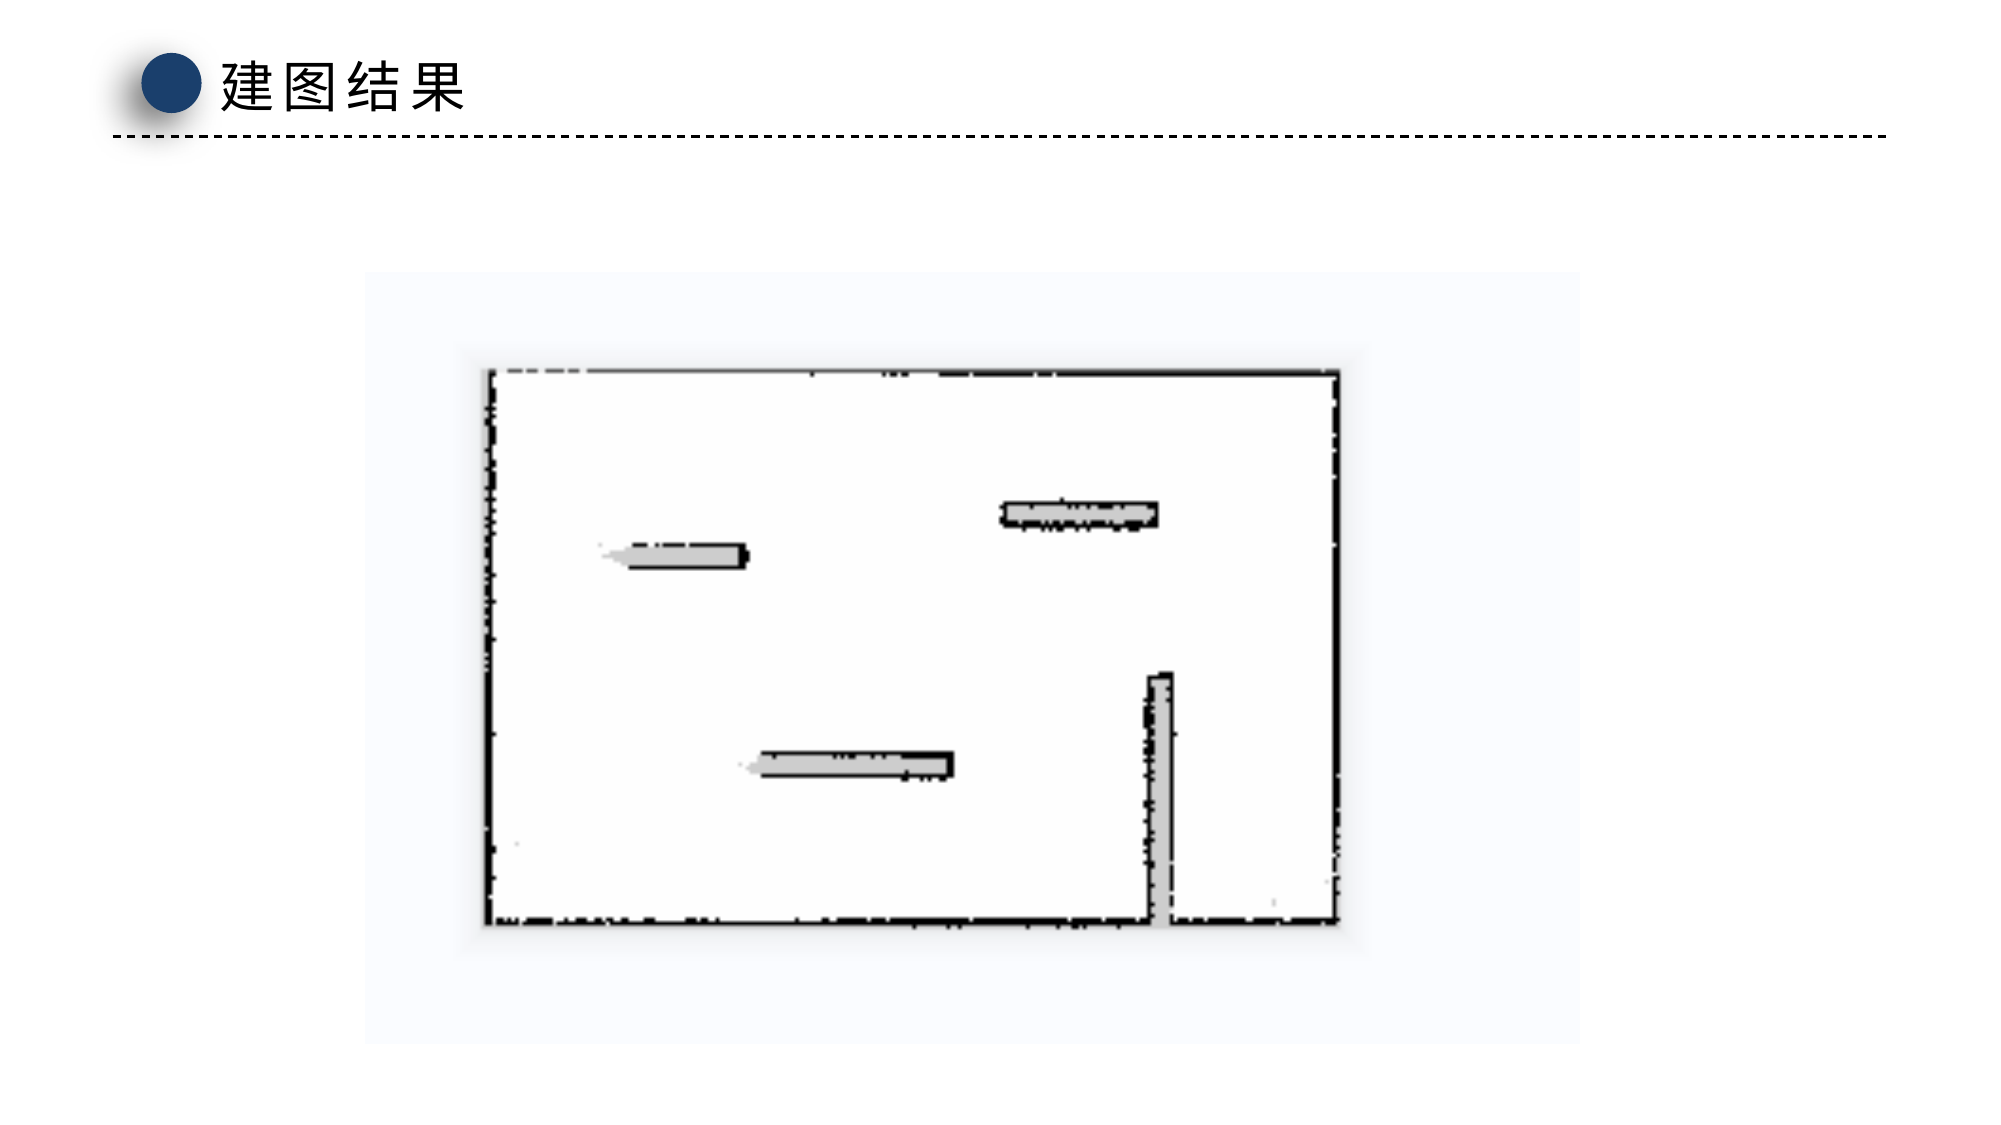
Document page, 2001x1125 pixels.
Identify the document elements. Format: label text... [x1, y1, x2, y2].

text_box 建图结果 [204, 45, 482, 127]
picture [365, 272, 1580, 1044]
text_box [140, 51, 203, 115]
